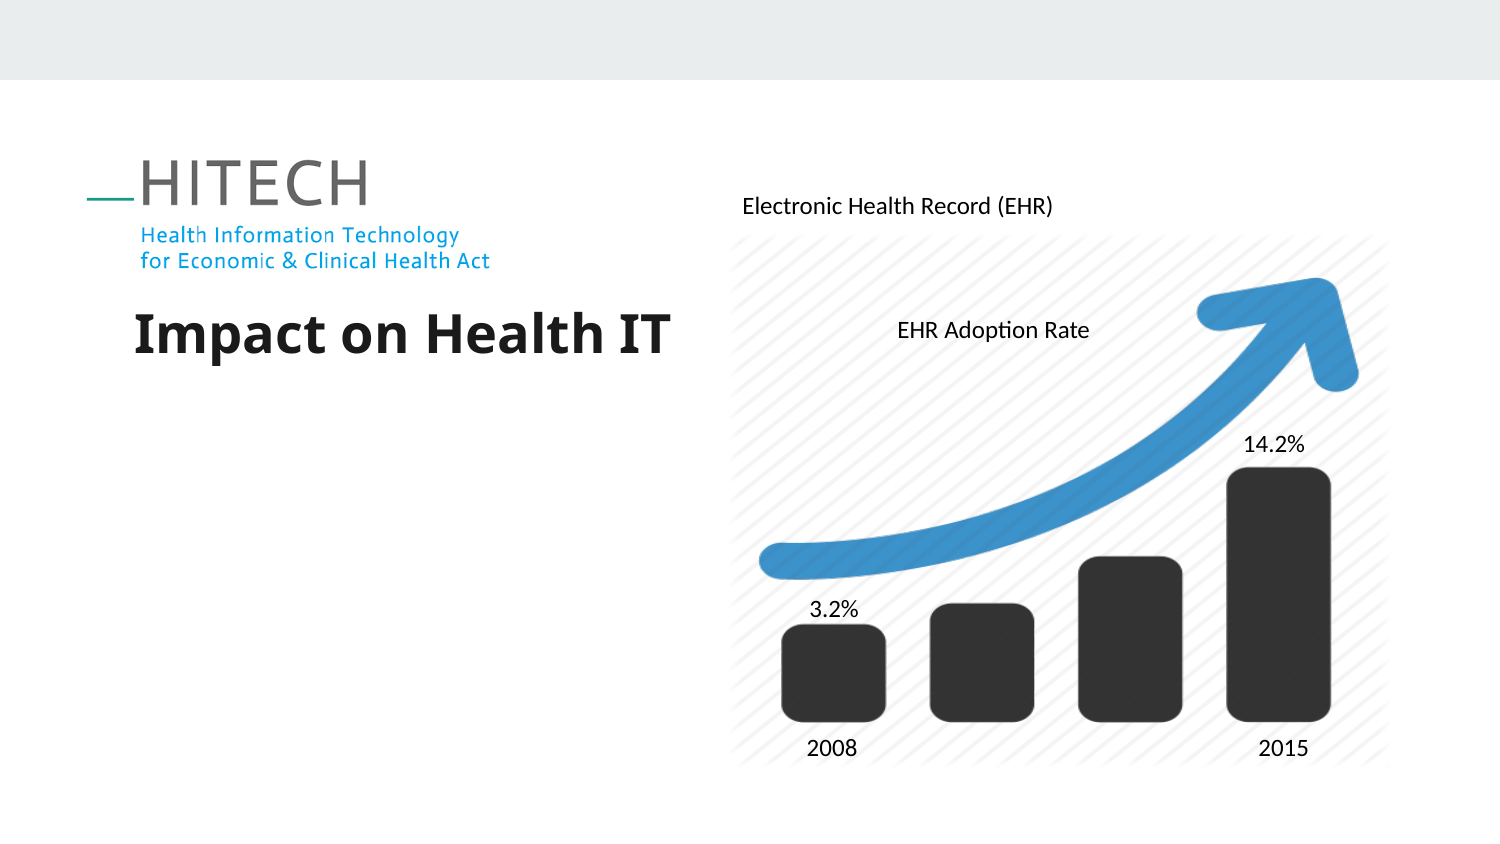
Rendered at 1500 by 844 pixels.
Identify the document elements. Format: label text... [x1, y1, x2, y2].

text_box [727, 231, 1392, 781]
list Electronic Health Record (EHR) [727, 169, 1101, 231]
title Impact on Health IT [119, 284, 722, 373]
picture [134, 157, 517, 285]
